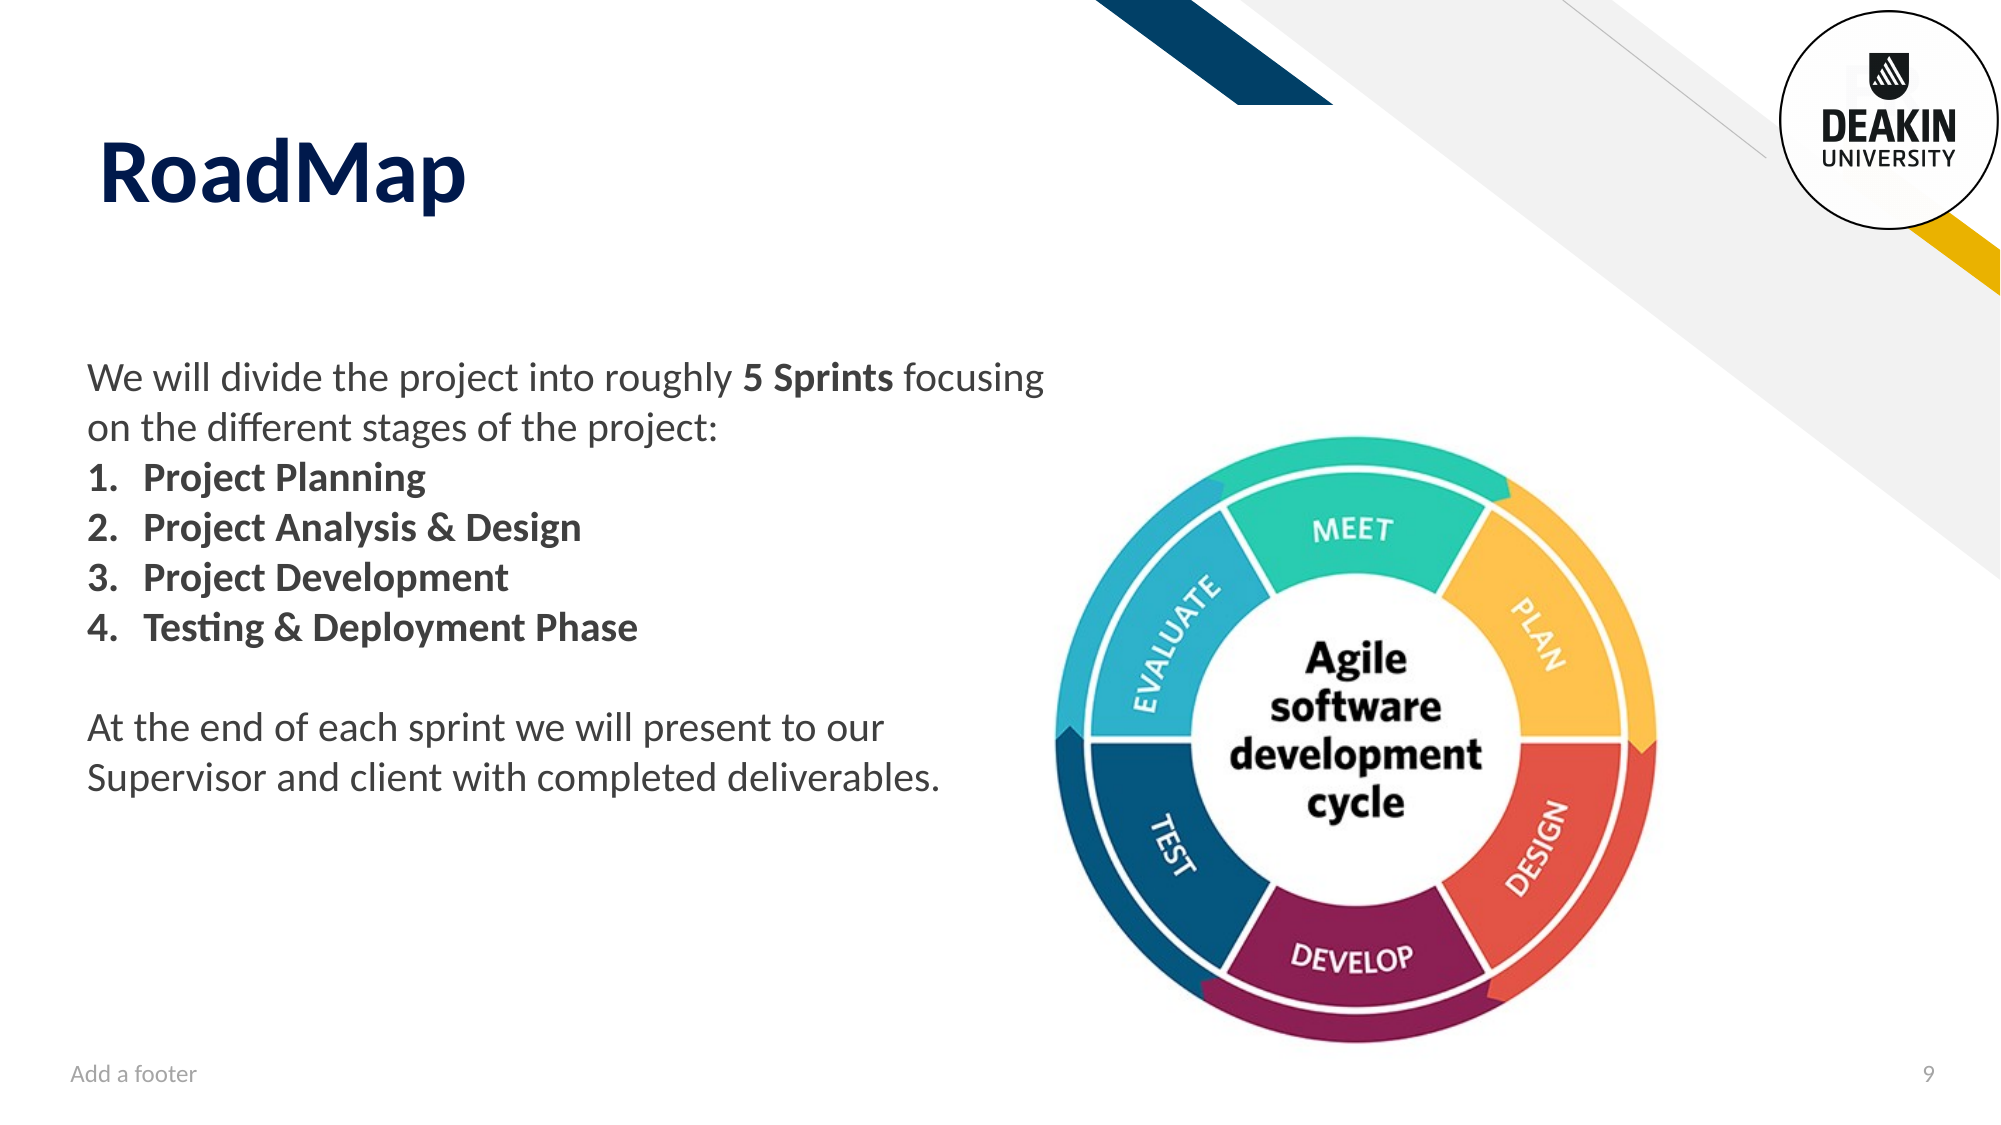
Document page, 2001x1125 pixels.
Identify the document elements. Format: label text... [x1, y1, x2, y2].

picture [987, 399, 1714, 1061]
slide_number 9 [1828, 1042, 1950, 1103]
picture [1779, 10, 1999, 230]
footer Add a footer [55, 1042, 731, 1103]
title RoadMap [85, 34, 1453, 223]
text_box We will divide the project into roughly 5 Sprints focusing on the different stages of the project: Project Planning Project Analysis & Design Project Development Testing & Deployment Phase At the end of each sprint we will present to our Supervisor and client with completed deliverables. [72, 342, 1105, 808]
